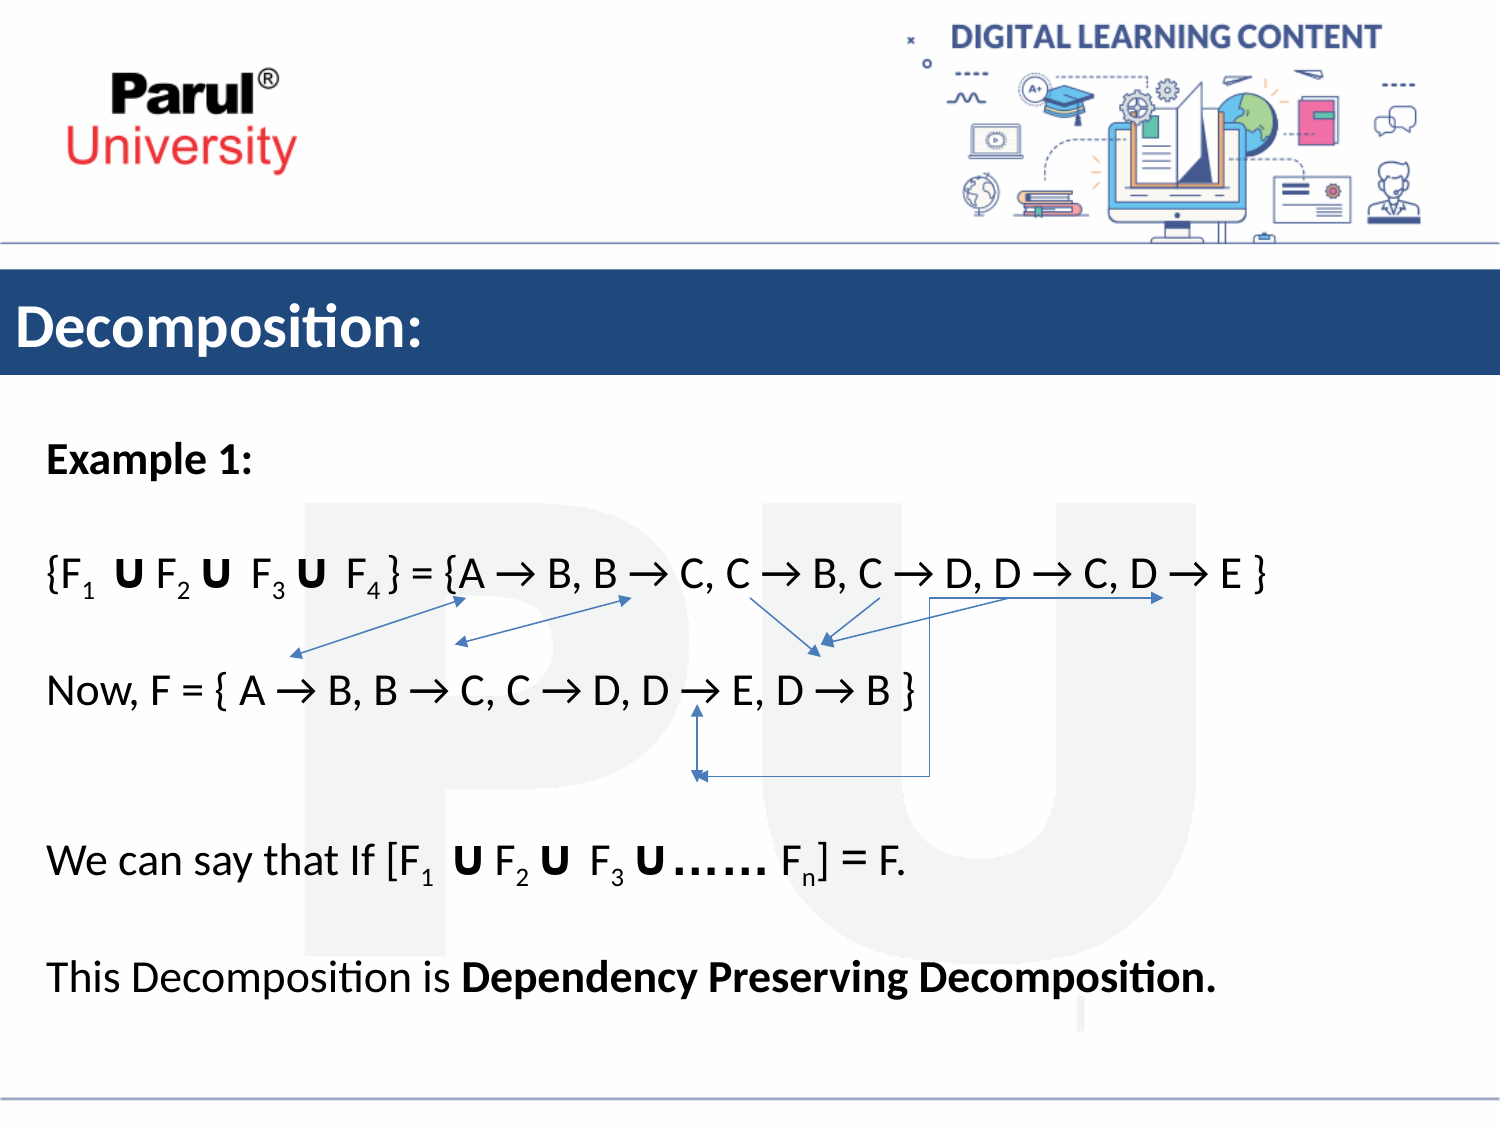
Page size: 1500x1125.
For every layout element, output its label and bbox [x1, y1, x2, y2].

text_box [467, 597, 632, 645]
text_box [289, 597, 467, 658]
text_box [695, 597, 1164, 777]
picture [0, 0, 1500, 1125]
